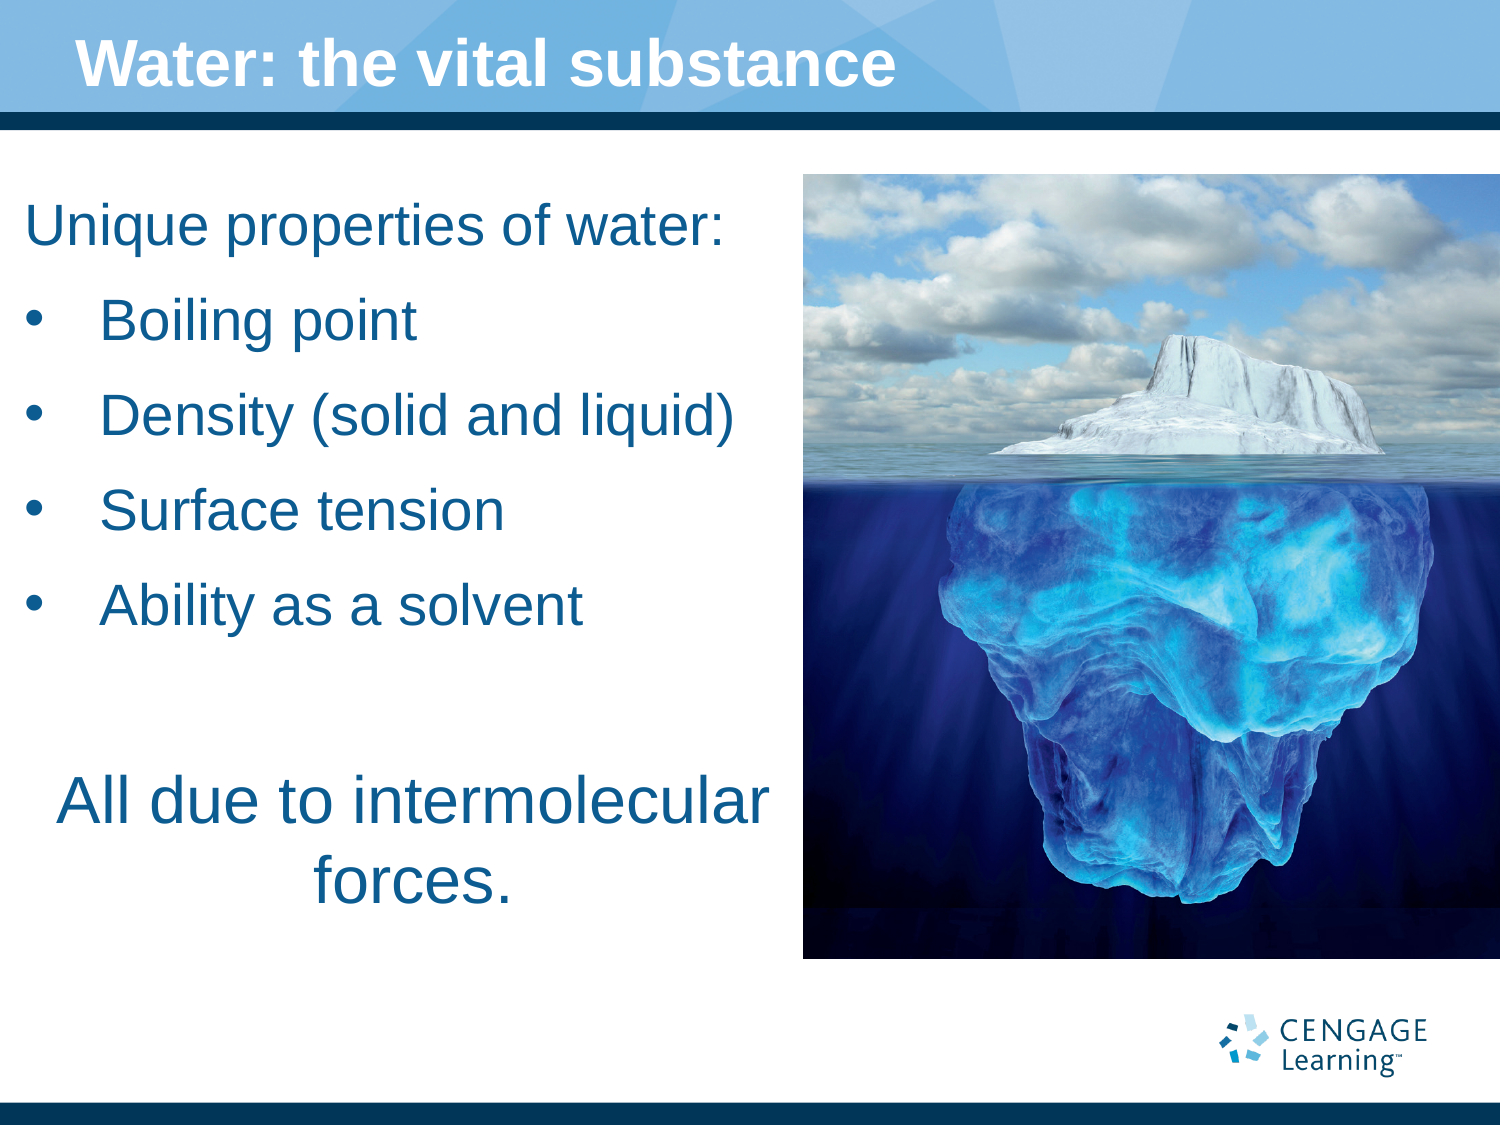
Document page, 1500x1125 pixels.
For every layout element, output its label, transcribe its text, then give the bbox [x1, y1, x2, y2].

title Water: the vital substance [75, 0, 913, 100]
picture [0, 0, 1500, 112]
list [802, 174, 1500, 959]
picture [1195, 990, 1450, 1101]
list Unique properties of water: Boiling point Density (solid and liquid) Surface tension Ability as a solvent All due to intermolecular forces. [24, 187, 804, 1005]
